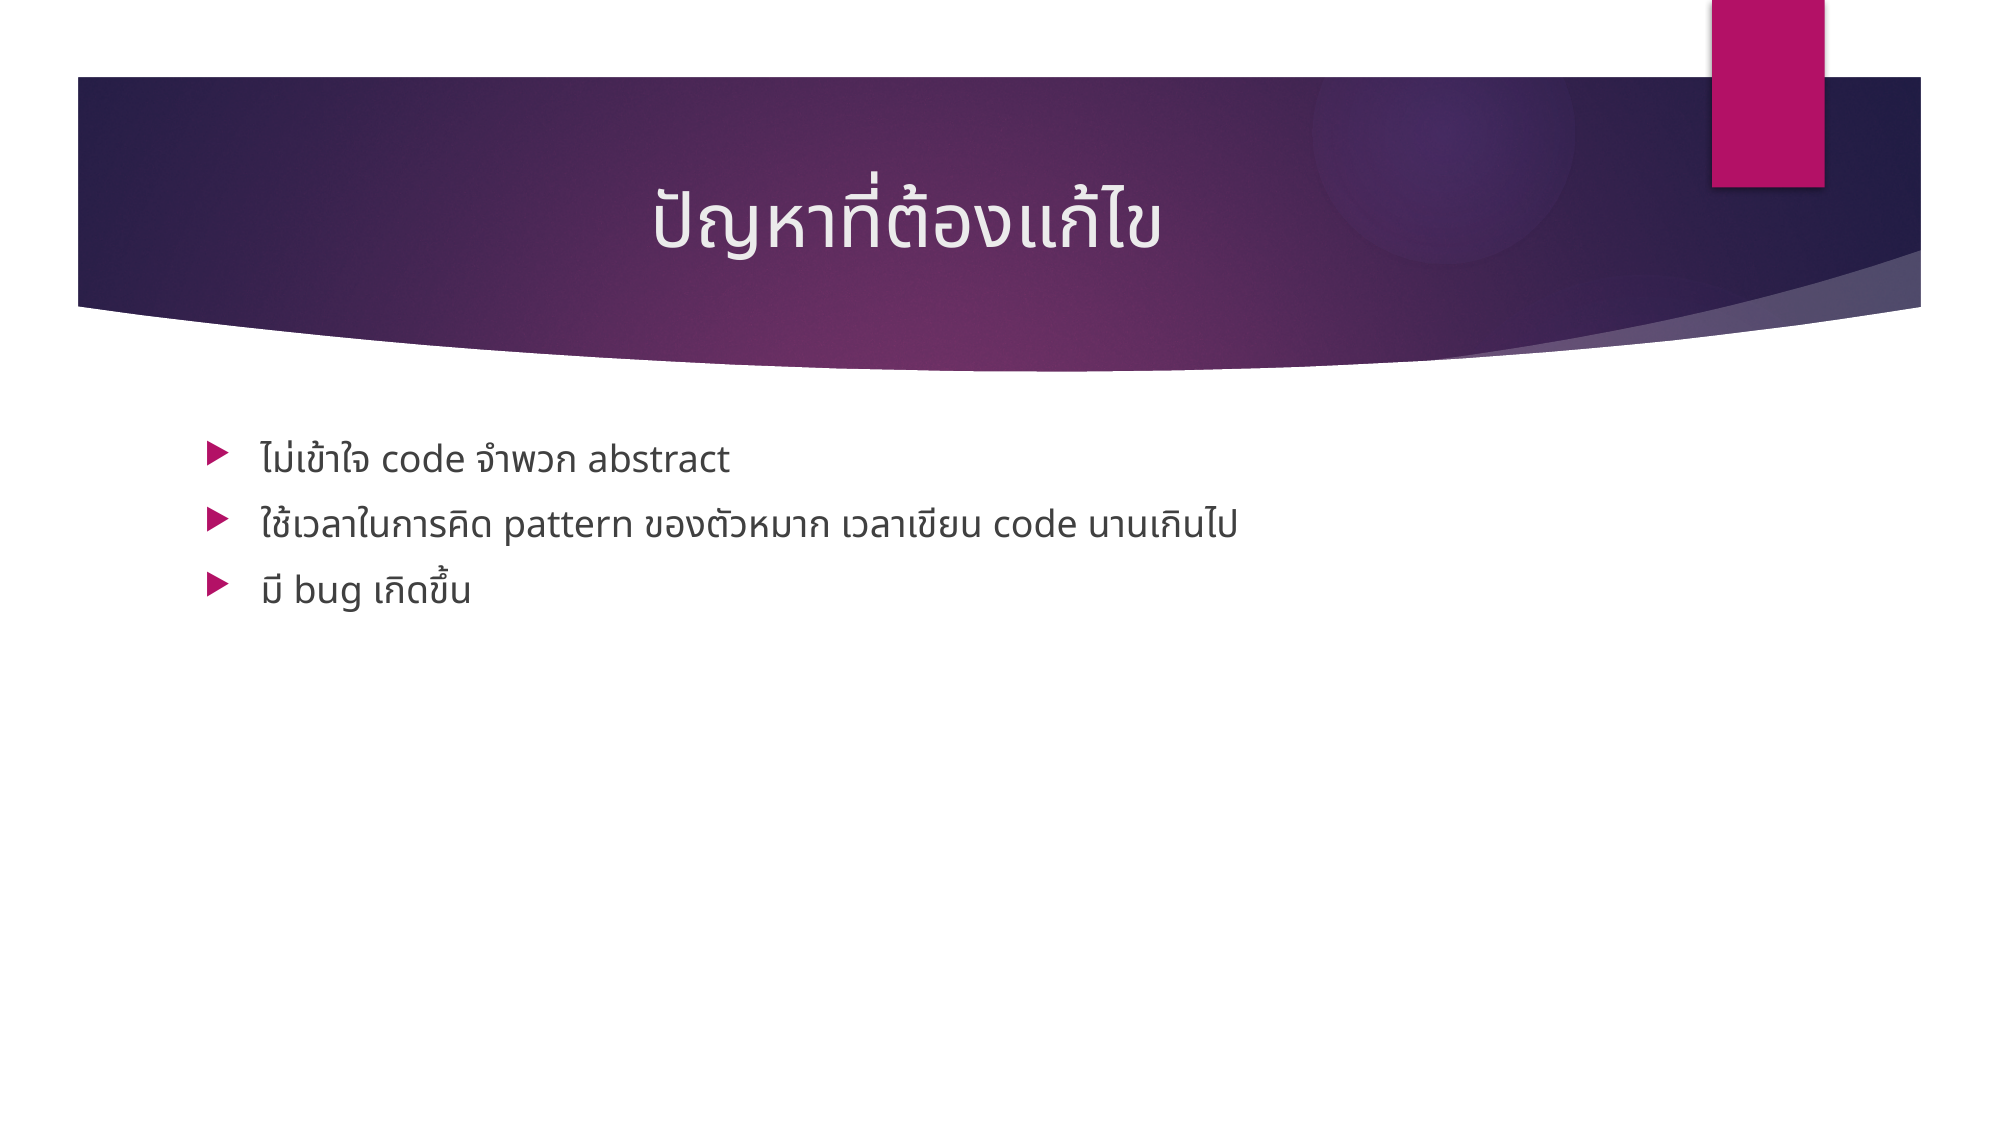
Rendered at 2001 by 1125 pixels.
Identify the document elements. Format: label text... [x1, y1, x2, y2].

title ปัญหาที่ต้องแก้ไข [189, 159, 1627, 276]
list ไม่เข้าใจ code จำพวก abstract ใช้เวลาในการคิด pattern ของตัวหมาก เวลาเขียน code นานเกินไป มี bug เกิดขึ้น [189, 427, 1638, 988]
